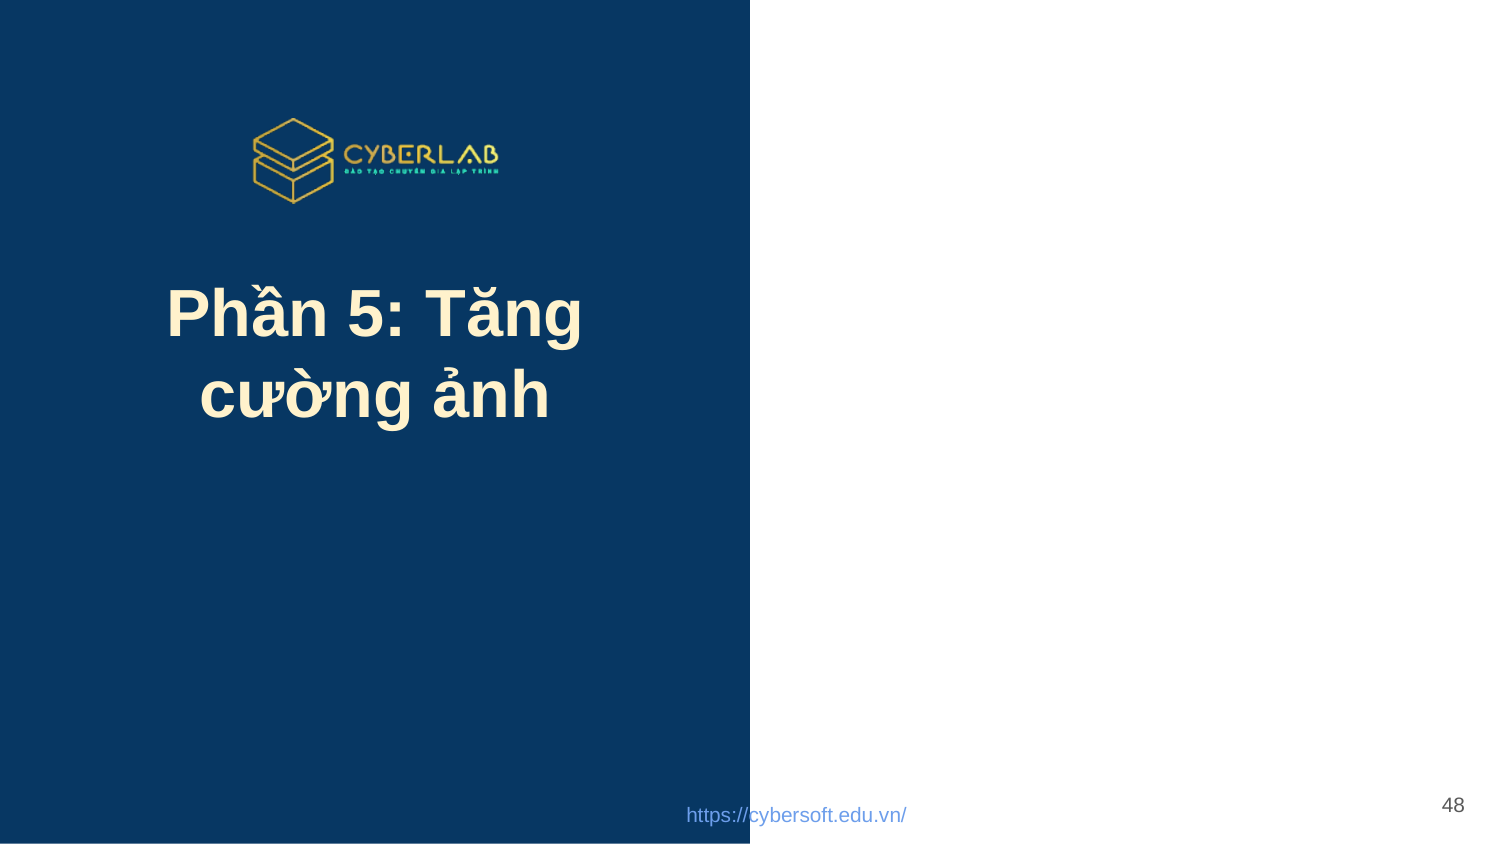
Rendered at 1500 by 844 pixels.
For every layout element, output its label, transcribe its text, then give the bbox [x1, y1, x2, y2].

picture [239, 118, 511, 202]
title Phần 5: Tăng cường ảnh [43, 202, 708, 446]
slide_number 48 [1389, 782, 1480, 830]
